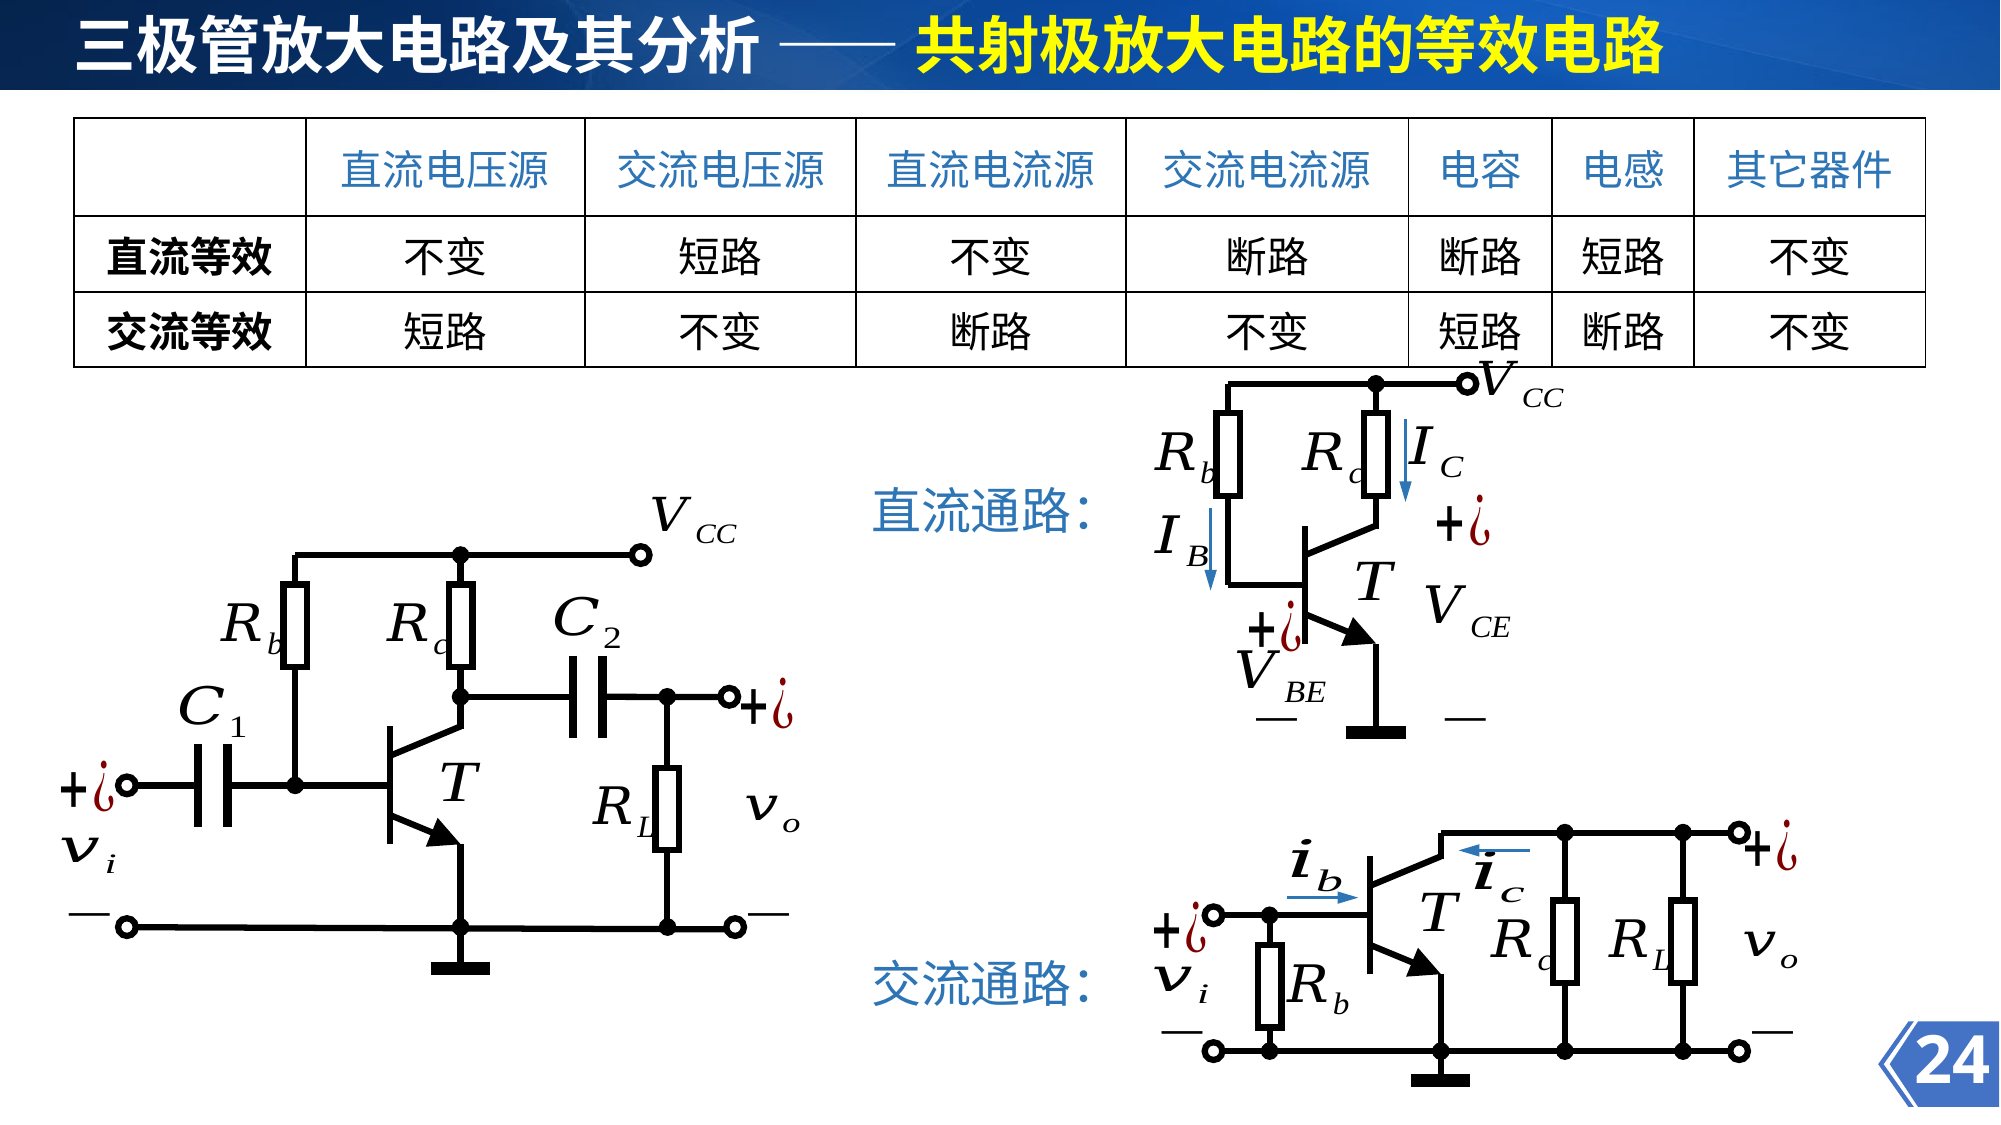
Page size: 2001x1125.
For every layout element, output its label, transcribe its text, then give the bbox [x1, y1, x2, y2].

table_cell 交流等效 [75, 293, 305, 366]
table_cell 不变 [857, 217, 1125, 291]
table_header 其它器件 [1695, 119, 1925, 215]
table_cell 直流等效 [75, 217, 305, 291]
table_cell 断路 [857, 293, 1125, 366]
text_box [58, 490, 804, 975]
table_cell 短路 [586, 217, 855, 291]
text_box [1151, 814, 1802, 1081]
table_cell 断路 [1127, 217, 1408, 291]
table_cell 短路 [1553, 217, 1693, 291]
table_cell 不变 [1695, 293, 1925, 366]
table_header 直流电压源 [307, 119, 584, 215]
table_cell 断路 [1409, 217, 1551, 291]
table_cell 不变 [1127, 293, 1408, 366]
table_header 直流电流源 [857, 119, 1125, 215]
table_header 电容 [1409, 119, 1551, 215]
table_cell 短路 [1409, 293, 1551, 354]
table_cell 不变 [307, 217, 584, 291]
table_cell 断路 [1553, 293, 1693, 366]
table_cell 短路 [307, 293, 584, 366]
table_cell 不变 [586, 293, 855, 366]
picture [0, 0, 2000, 95]
table_header 交流电压源 [586, 119, 855, 215]
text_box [1151, 354, 1565, 750]
text_box 直流通路： [856, 472, 1151, 548]
table_cell 不变 [1695, 217, 1925, 291]
text_box 交流通路： [856, 944, 1151, 1020]
text_box 三极管放大电路及其分析 —— 共射极放大电路的等效电路 [58, 0, 1999, 90]
table_header [75, 119, 305, 215]
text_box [1878, 1016, 2000, 1107]
table_header 交流电流源 [1127, 119, 1408, 215]
table_header 电感 [1553, 119, 1693, 215]
